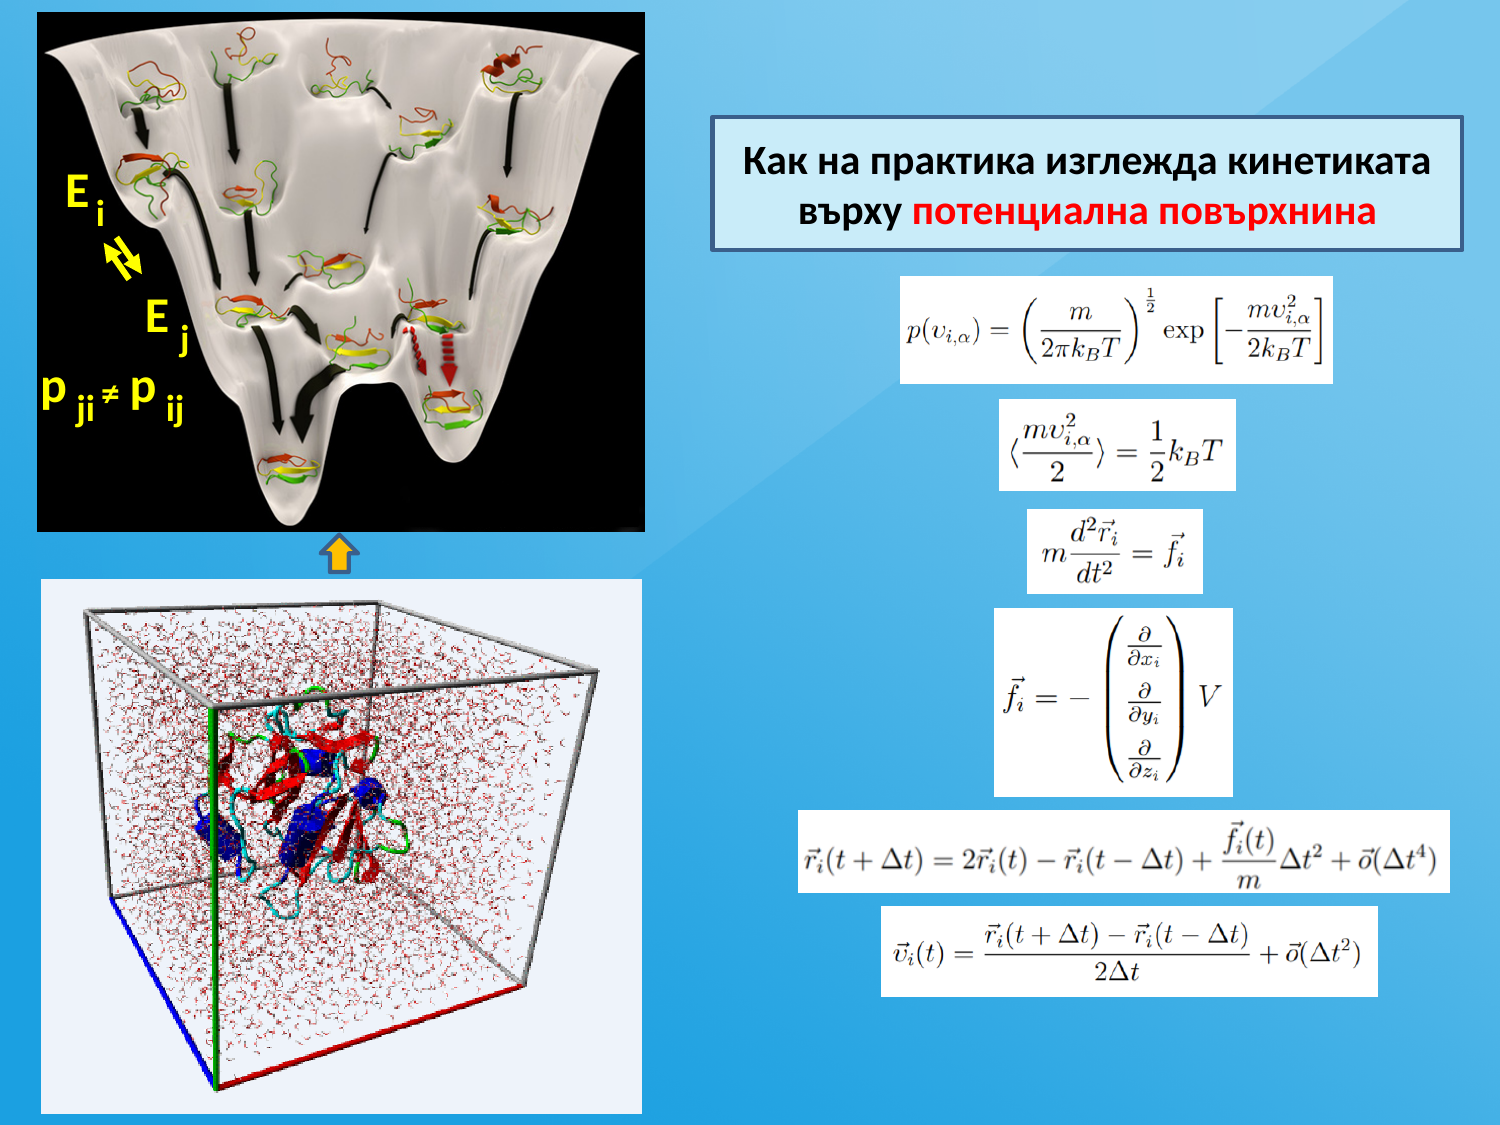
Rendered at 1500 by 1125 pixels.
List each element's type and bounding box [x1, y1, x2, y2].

text_box [114, 344, 201, 438]
picture [0, 0, 1500, 1125]
text_box [103, 237, 143, 280]
text_box [49, 149, 121, 243]
text_box [124, 274, 209, 368]
text_box [24, 344, 111, 438]
